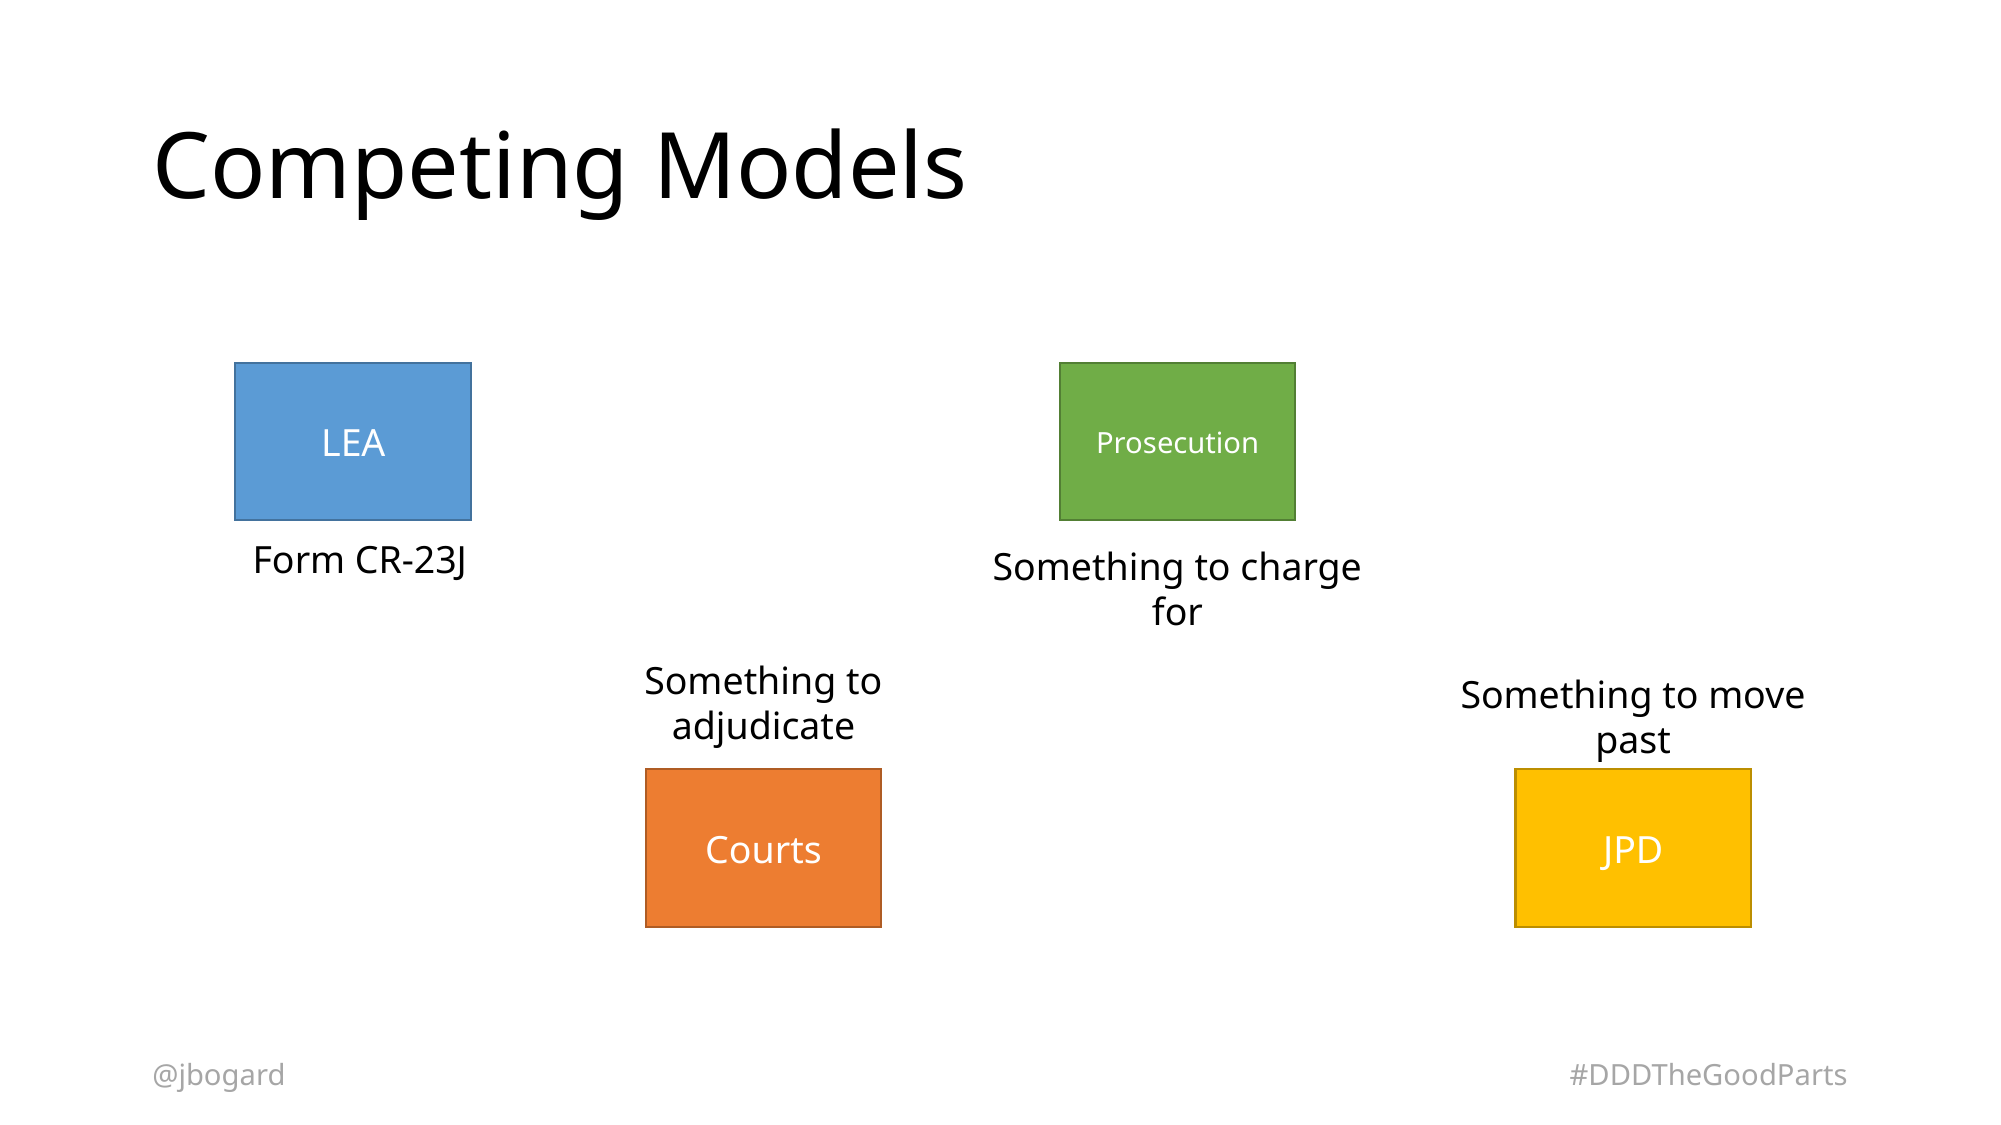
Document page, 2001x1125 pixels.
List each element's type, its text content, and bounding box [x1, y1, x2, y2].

text_box Prosecution [1059, 362, 1296, 521]
text_box Something to charge for [961, 535, 1393, 641]
text_box Something to move past [1417, 663, 1849, 768]
text_box Something to adjudicate [548, 649, 979, 755]
text_box Form CR-23J [144, 528, 576, 589]
text_box JPD [1514, 768, 1752, 928]
text_box LEA [234, 362, 472, 521]
text_box Courts [645, 768, 882, 928]
title Competing Models [137, 59, 1863, 278]
